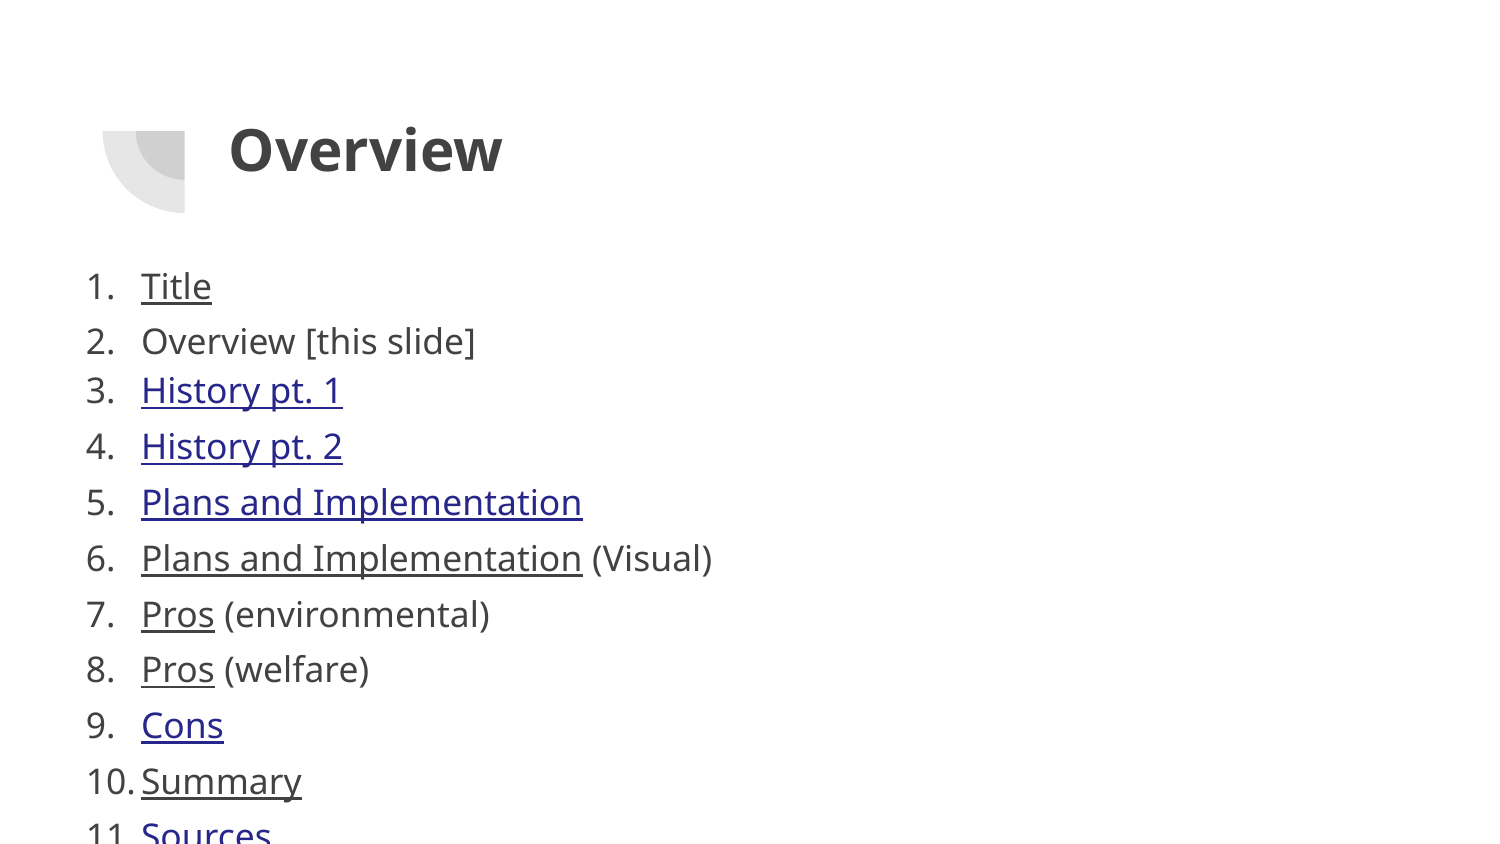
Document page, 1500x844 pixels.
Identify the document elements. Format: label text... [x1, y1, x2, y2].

title Overview [213, 98, 1368, 241]
list Title Overview [this slide] History pt. 1 History pt. 2 Plans and Implementation Plans and Implementation (Visual) Pros (environmental) Pros (welfare) Cons Summary Sources [51, 241, 1449, 844]
